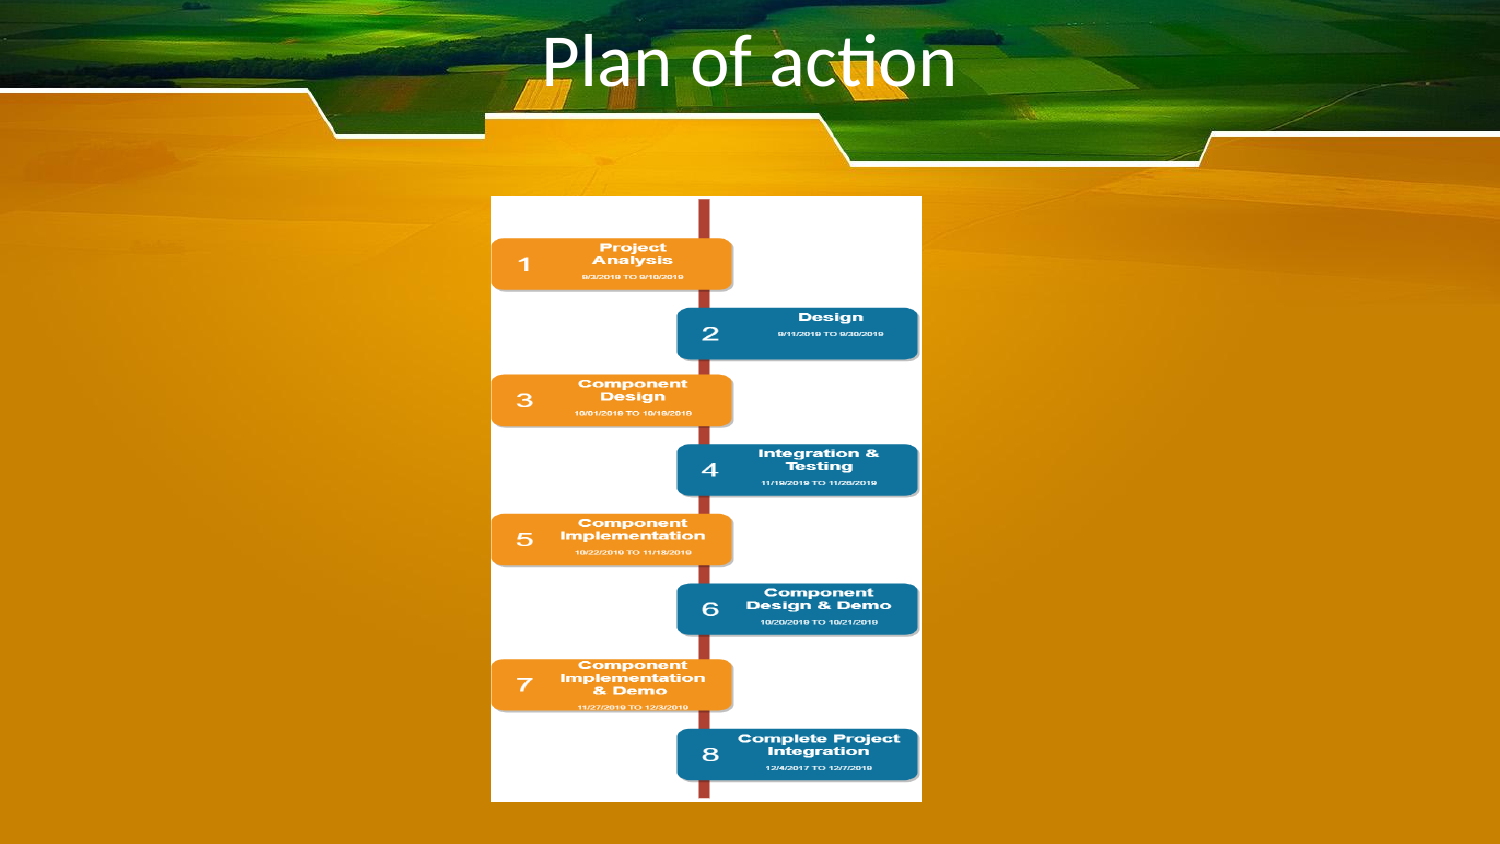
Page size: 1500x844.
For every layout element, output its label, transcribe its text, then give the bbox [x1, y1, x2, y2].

picture [0, 0, 1500, 844]
title Plan of action [73, 0, 1427, 133]
